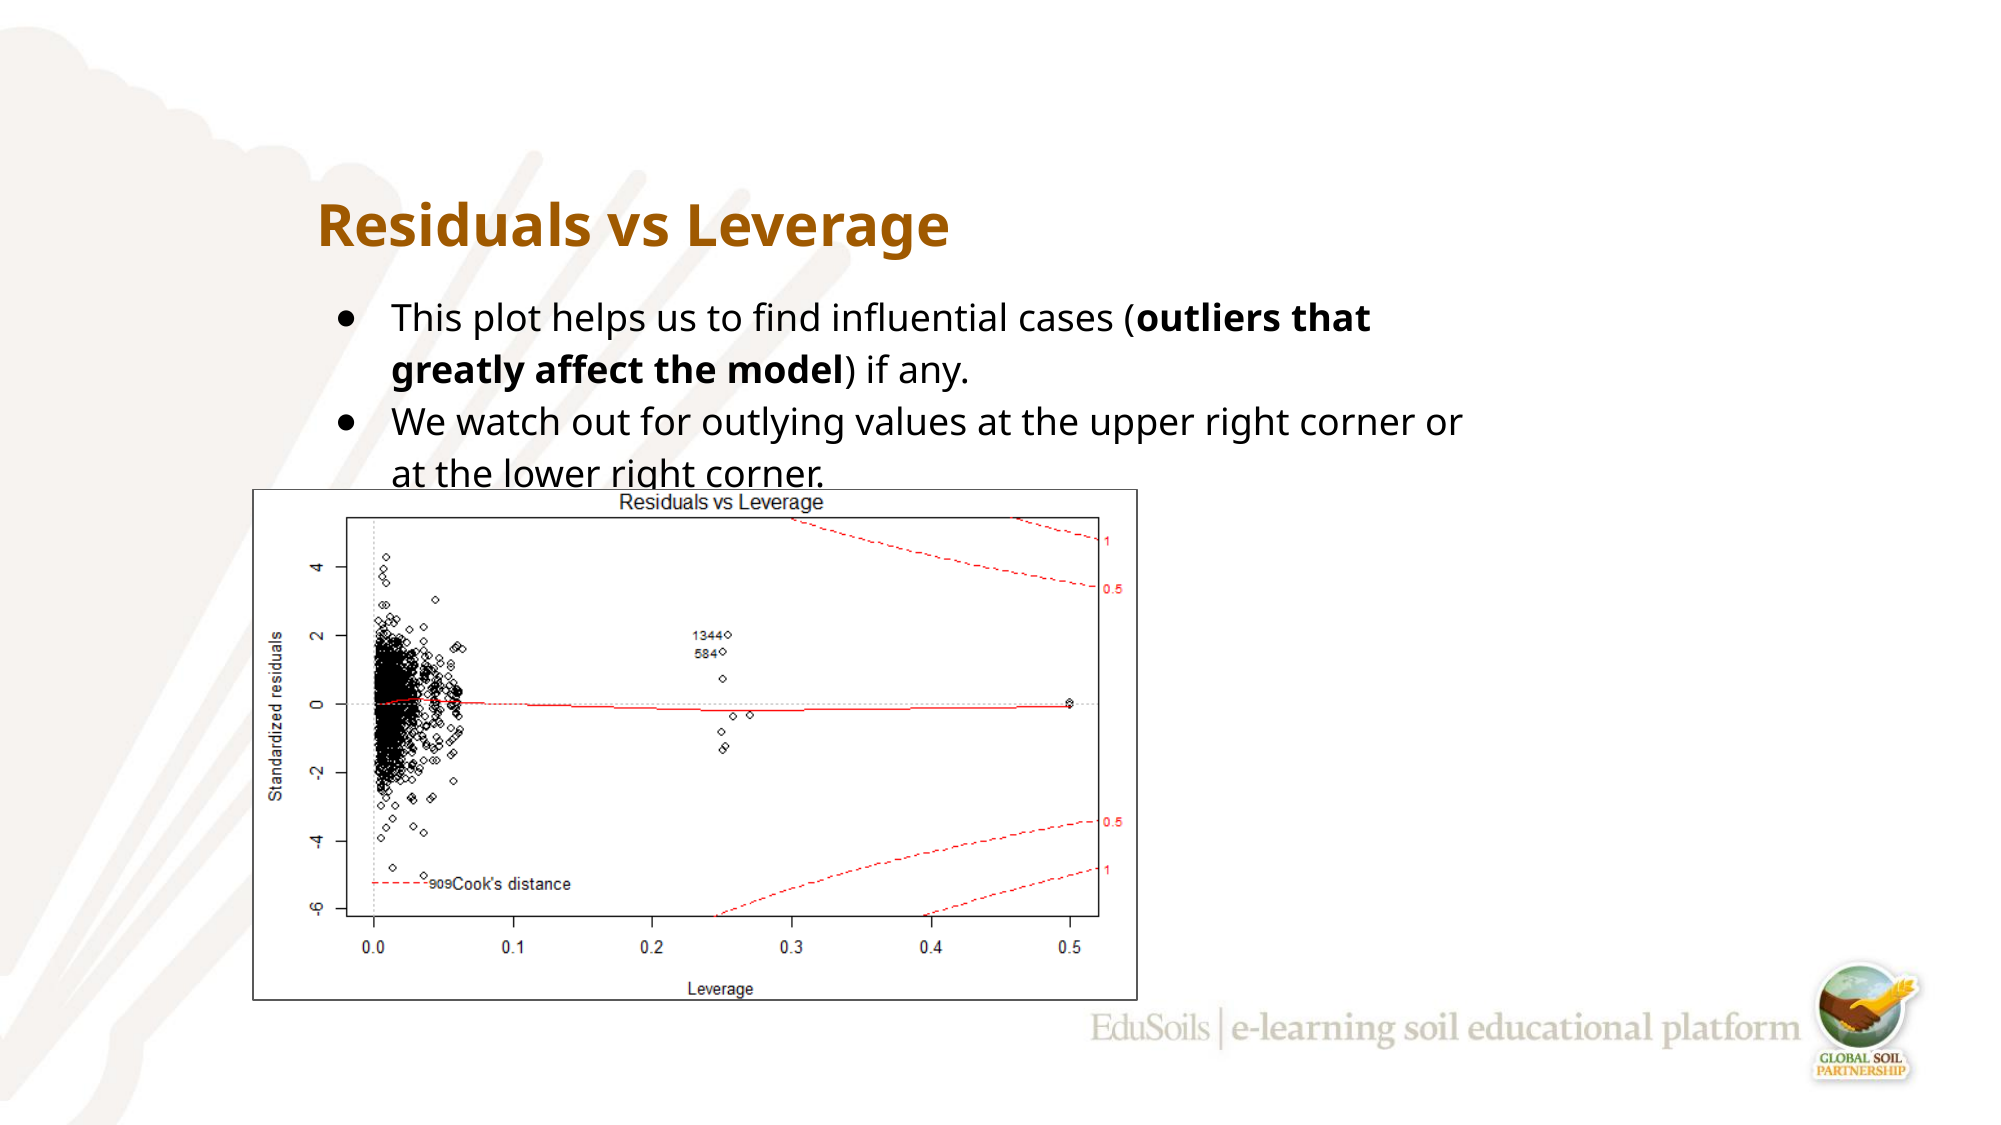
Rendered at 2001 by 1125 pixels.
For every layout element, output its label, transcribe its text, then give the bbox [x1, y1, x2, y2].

slide_number ‹#› [1639, 1019, 1730, 1106]
picture [0, 0, 2001, 1125]
title Residuals vs Leverage [301, 173, 1699, 273]
list This plot helps us to find influential cases (outliers that greatly affect the model) if any. We watch out for outlying values at the upper right corner or at the lower right corner. [301, 272, 1510, 1000]
